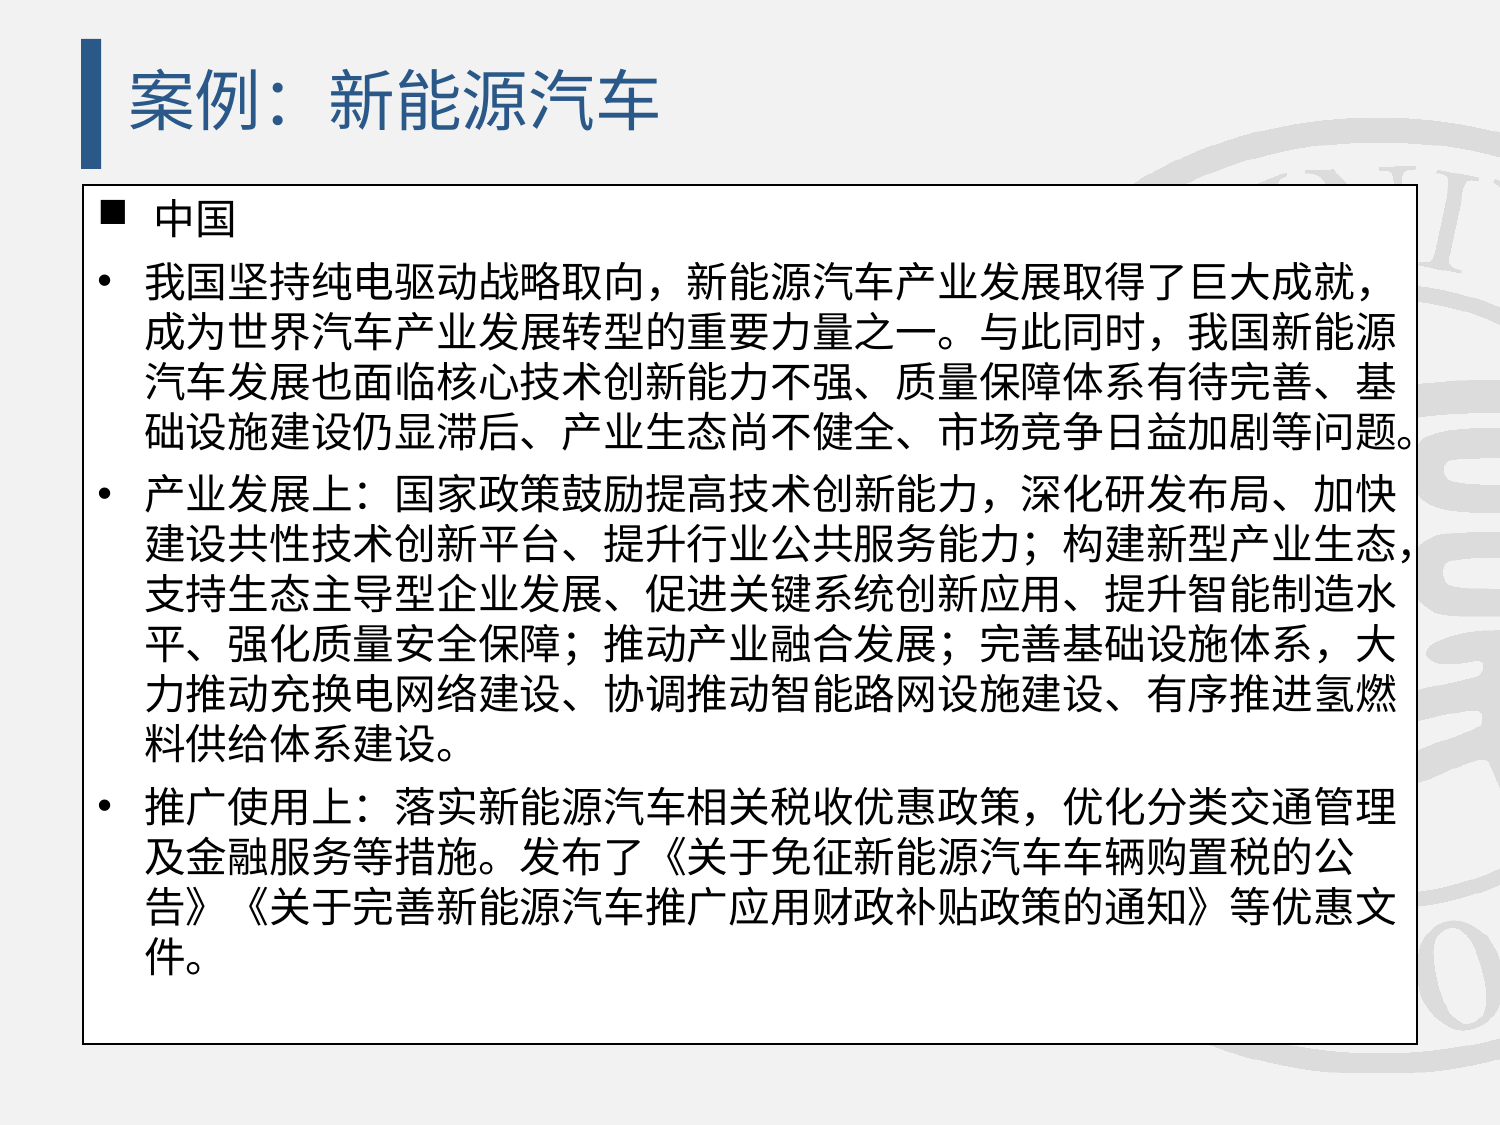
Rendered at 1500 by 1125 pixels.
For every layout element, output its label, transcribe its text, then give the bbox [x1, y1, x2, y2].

title 案例：新能源汽车 [113, 49, 1387, 159]
text_box 中国 我国坚持纯电驱动战略取向，新能源汽车产业发展取得了巨大成就，成为世界汽车产业发展转型的重要力量之一。与此同时，我国新能源汽车发展也面临核心技术创新能力不强、质量保障体系有待完善、基础设施建设仍显滞后、产业生态尚不健全、市场竞争日益加剧等问题。 产业发展上：国家政策鼓励提高技术创新能力，深化研发布局、加快建设共性技术创新平台、提升行业公共服务能力；构建新型产业生态，支持生态主导型企业发展、促进关键系统创新应用、提升智能制造水平、强化质量安全保障；推动产业融合发展；完善基础设施体系，大力推动充换电网络建设、协调推动智能路网设施建设、有序推进氢燃料供给体系建设。 推广使用上：落实新能源汽车相关税收优惠政策，优化分类交通管理及金融服务等措施。发布了《关于免征新能源汽车车辆购置税的公告》《关于完善新能源汽车推广应用财政补贴政策的通知》等优惠文件。 [82, 185, 1417, 988]
text_box [82, 184, 1418, 1045]
